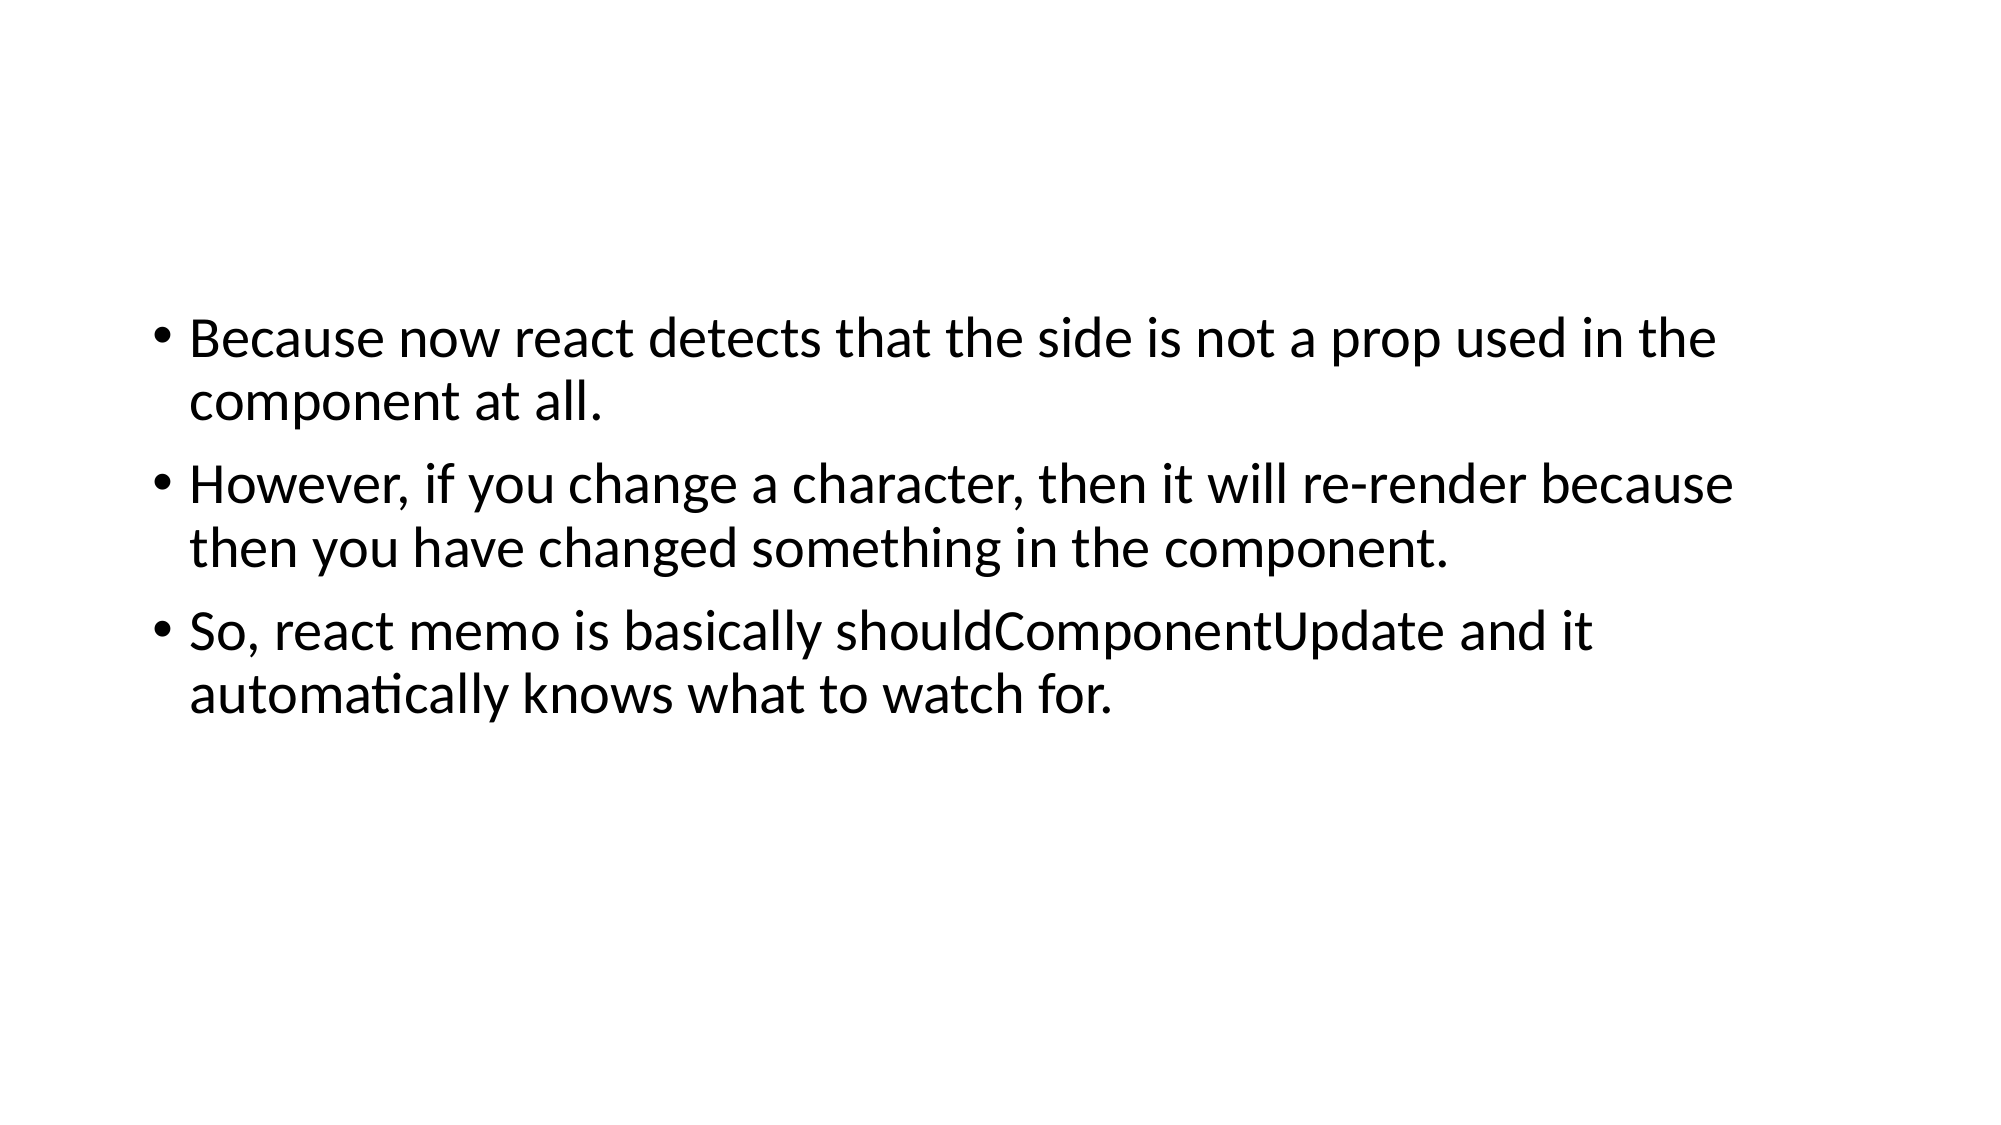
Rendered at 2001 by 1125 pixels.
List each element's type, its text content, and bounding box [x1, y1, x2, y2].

list Because now react detects that the side is not a prop used in the component at all. However, if you change a character, then it will re-render because then you have changed something in the component. So, react memo is basically shouldComponentUpdate and it automatically knows what to watch for. [137, 299, 1863, 1014]
